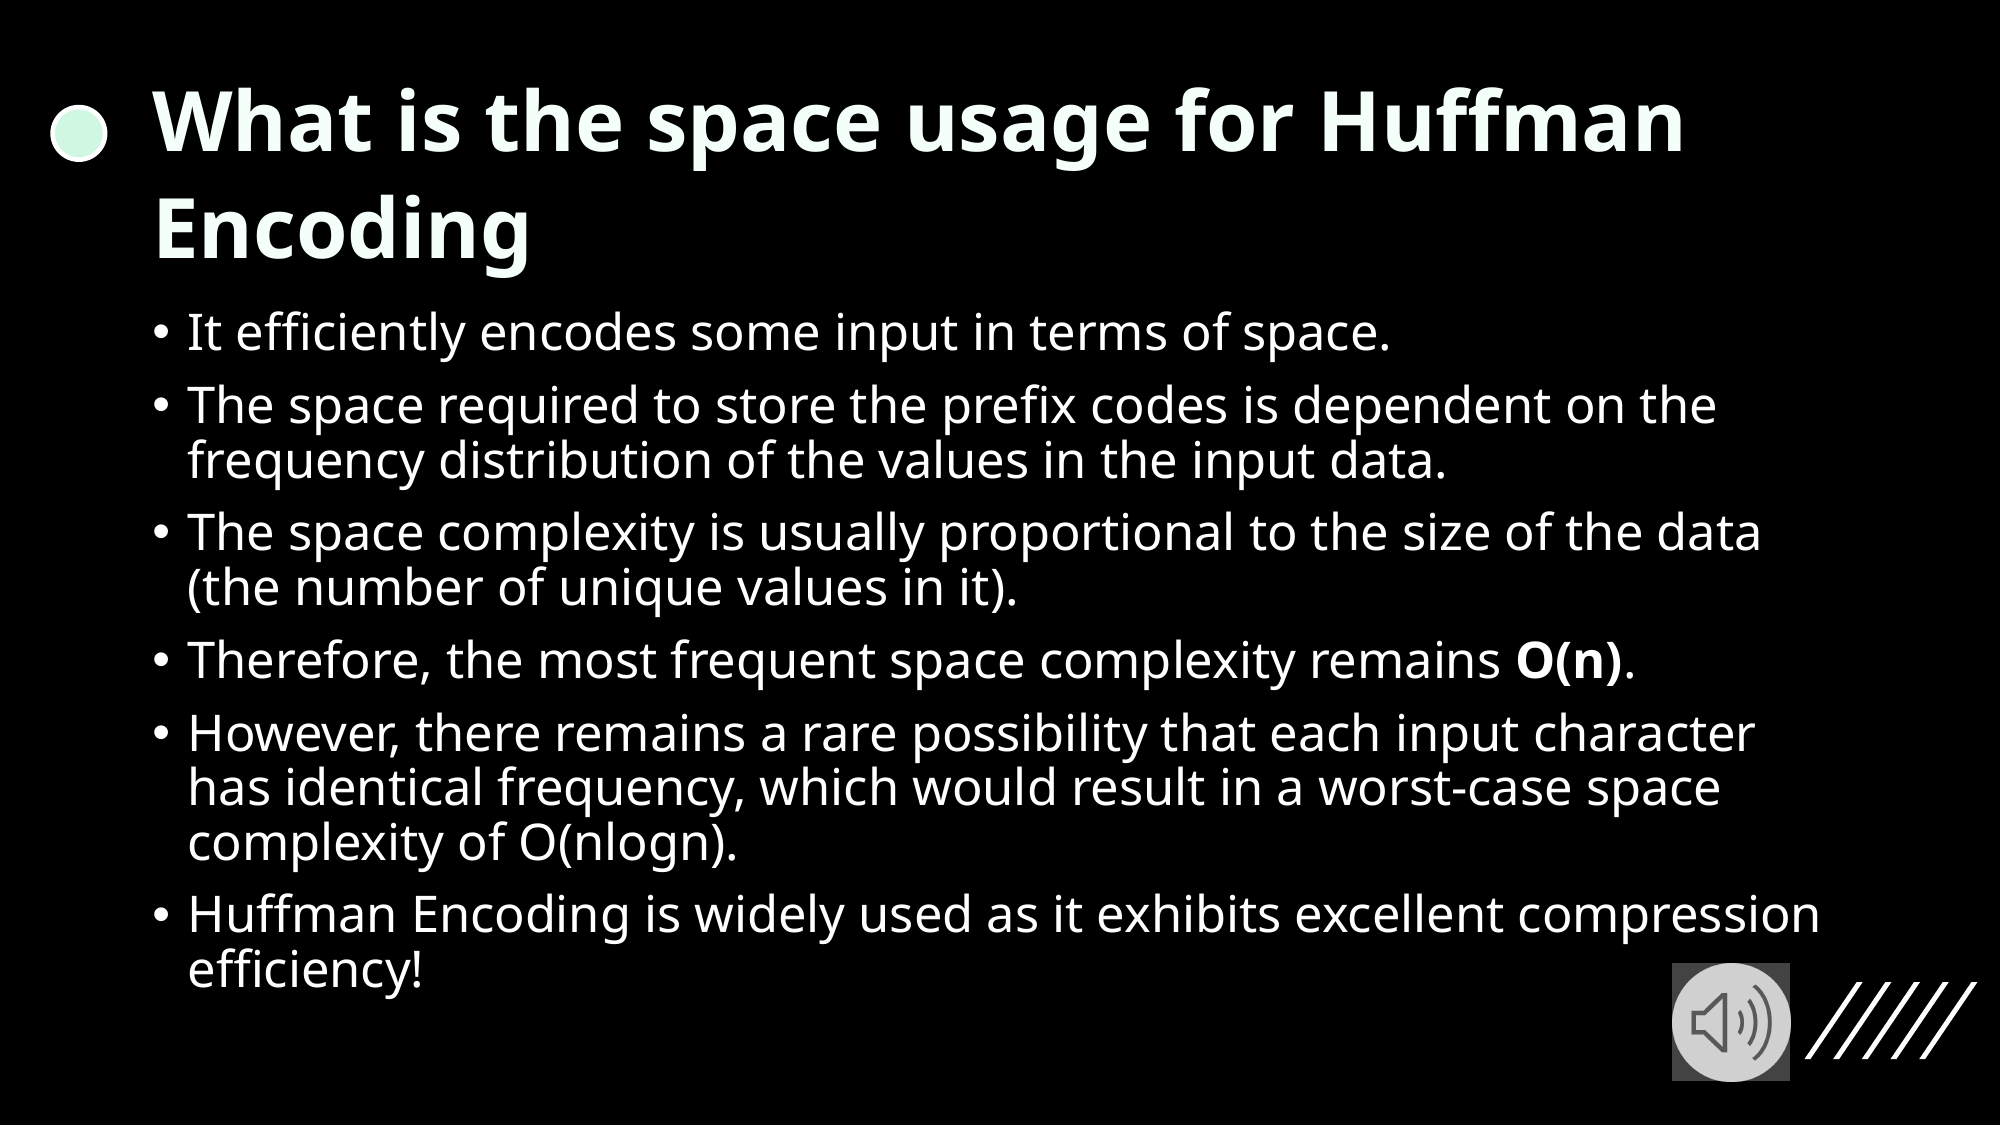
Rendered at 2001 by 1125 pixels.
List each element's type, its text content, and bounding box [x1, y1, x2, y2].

picture [1671, 962, 1791, 1083]
title What is the space usage for Huffman Encoding [137, 59, 1863, 278]
list It efficiently encodes some input in terms of space. The space required to store the prefix codes is dependent on the frequency distribution of the values in the input data. The space complexity is usually proportional to the size of the data (the number of unique values in it). Therefore, the most frequent space complexity remains O(n). However, there remains a rare possibility that each input character has identical frequency, which would result in a worst-case space complexity of O(nlogn). Huffman Encoding is widely used as it exhibits excellent compression efficiency! [137, 299, 1863, 1014]
